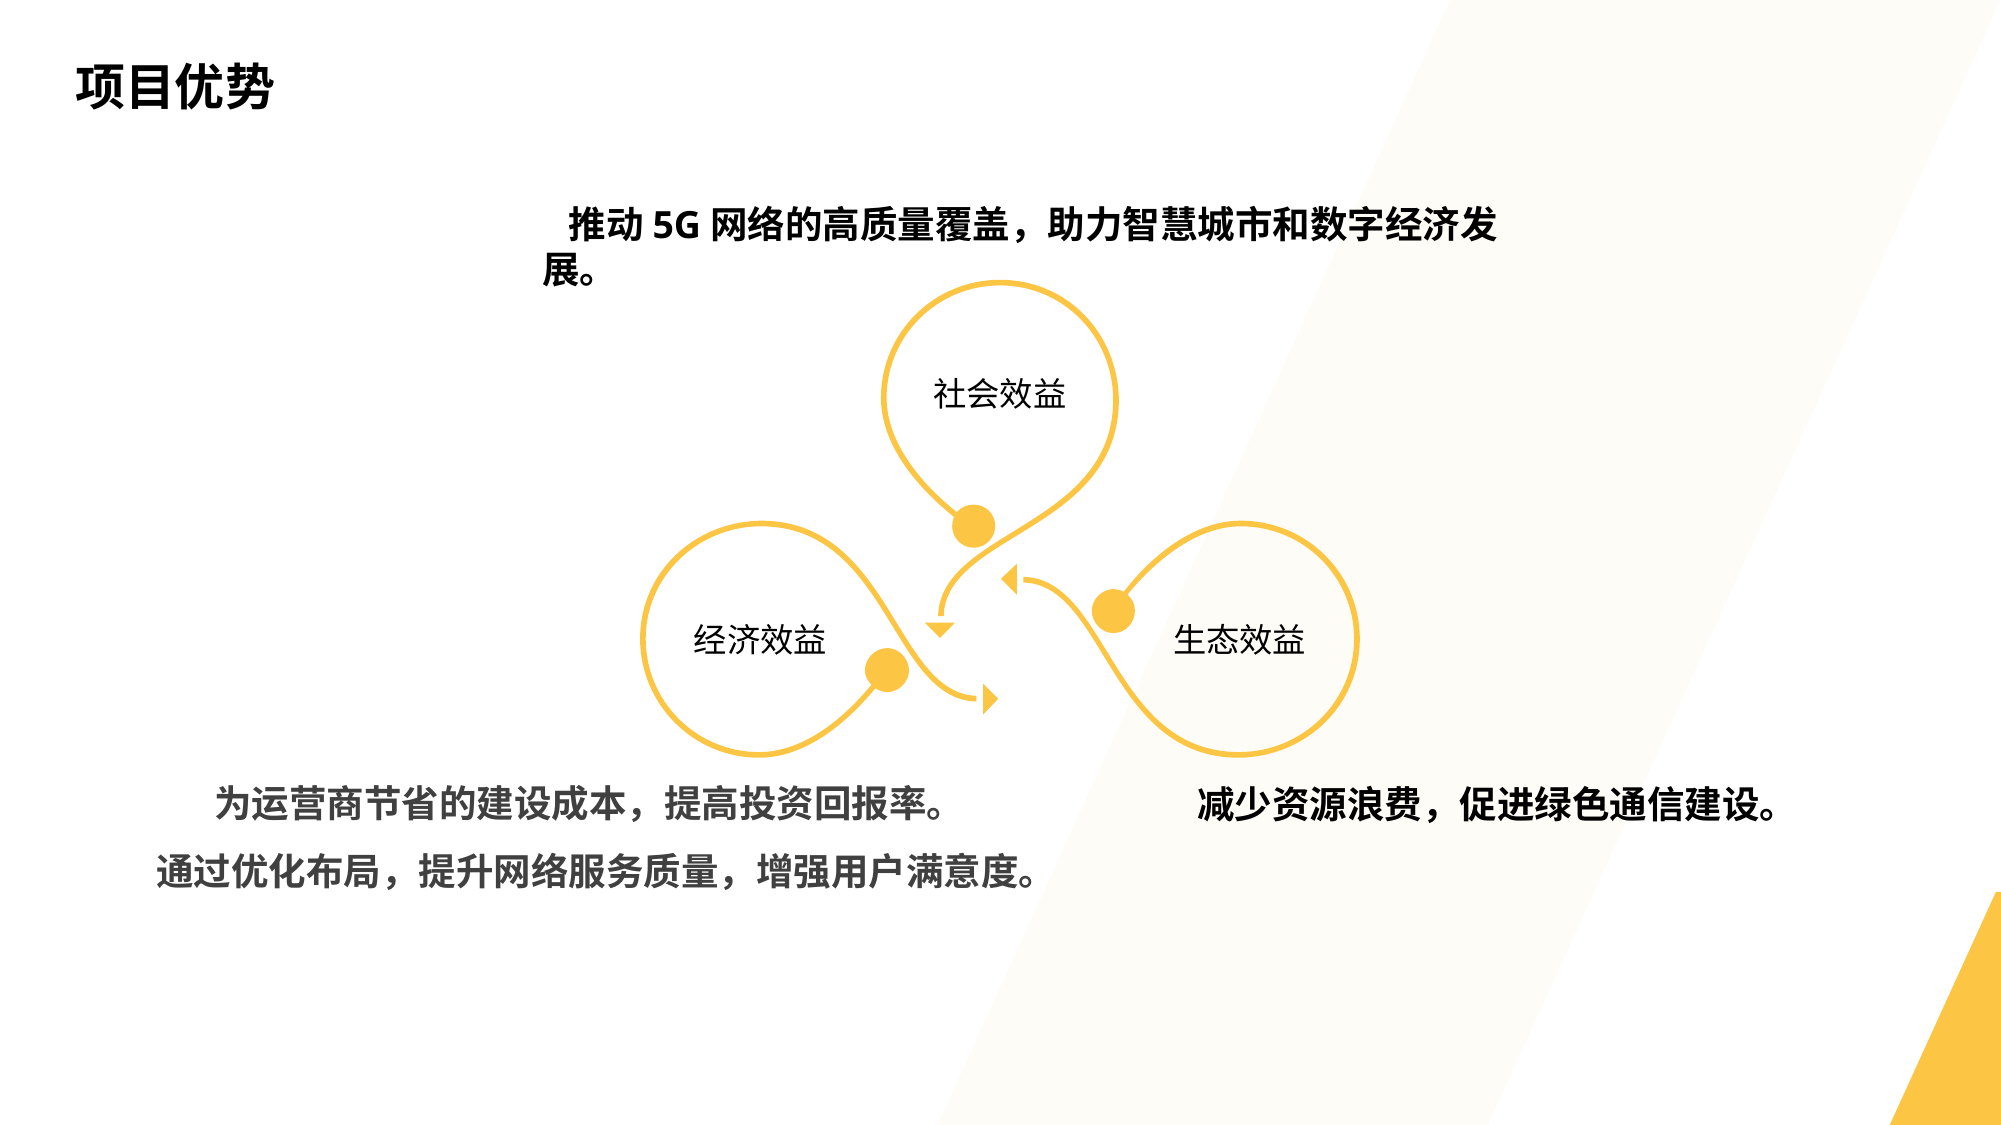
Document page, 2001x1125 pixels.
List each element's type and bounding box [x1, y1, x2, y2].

text_box [640, 279, 1360, 758]
text_box [60, 0, 2000, 1125]
